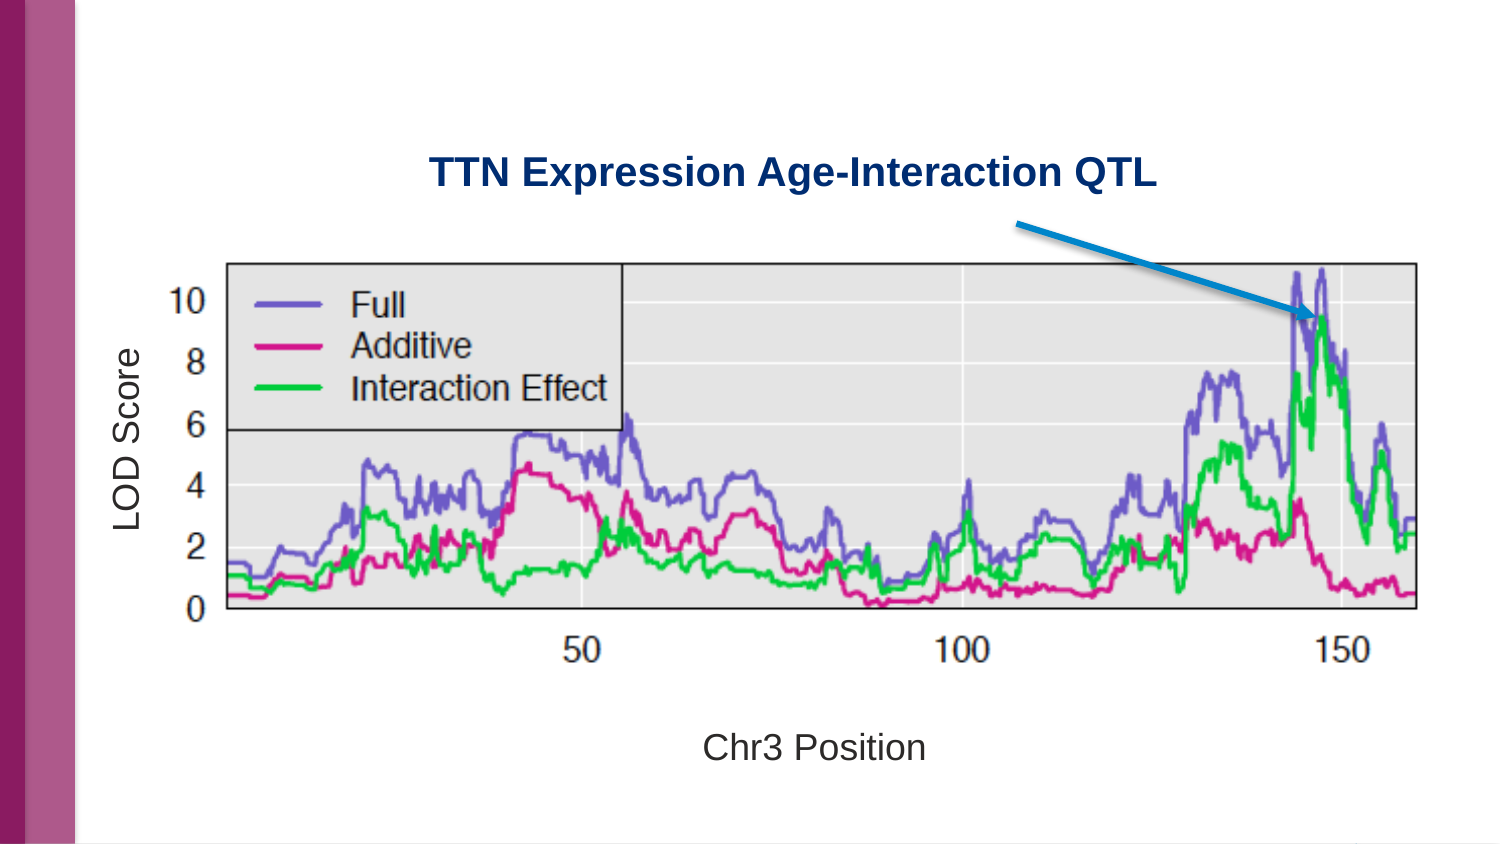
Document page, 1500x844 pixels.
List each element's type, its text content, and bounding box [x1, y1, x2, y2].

text_box LOD Score [93, 243, 152, 638]
text_box Chr3 Position [687, 715, 960, 776]
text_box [1016, 223, 1317, 318]
title TTN Expression Age-Interaction QTL [154, 137, 1448, 214]
picture [154, 243, 1439, 677]
